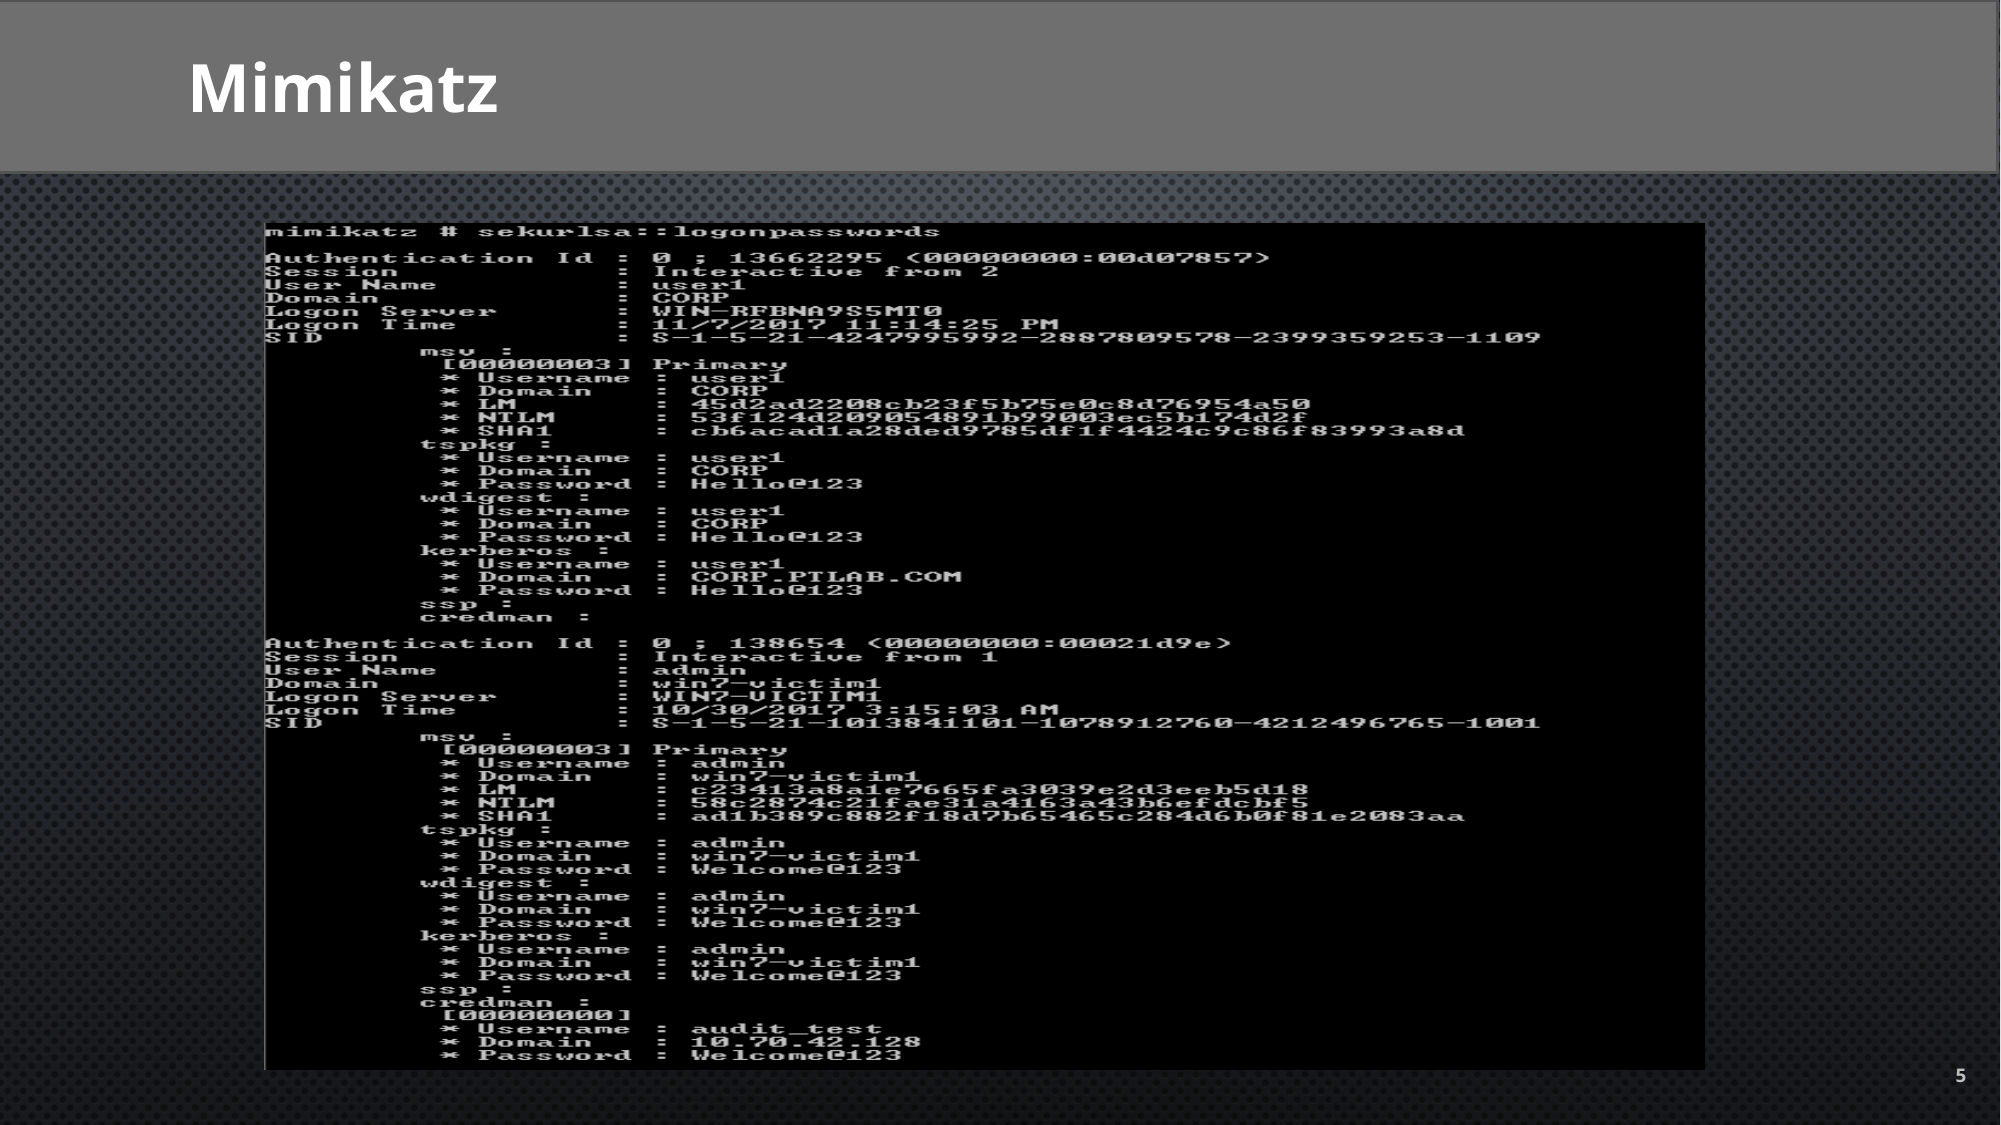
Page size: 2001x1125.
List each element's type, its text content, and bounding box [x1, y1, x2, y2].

text_box [0, 0, 1999, 174]
picture [264, 223, 1705, 1070]
title Mimikatz [172, 24, 1798, 149]
slide_number 5 [1891, 1046, 1982, 1107]
